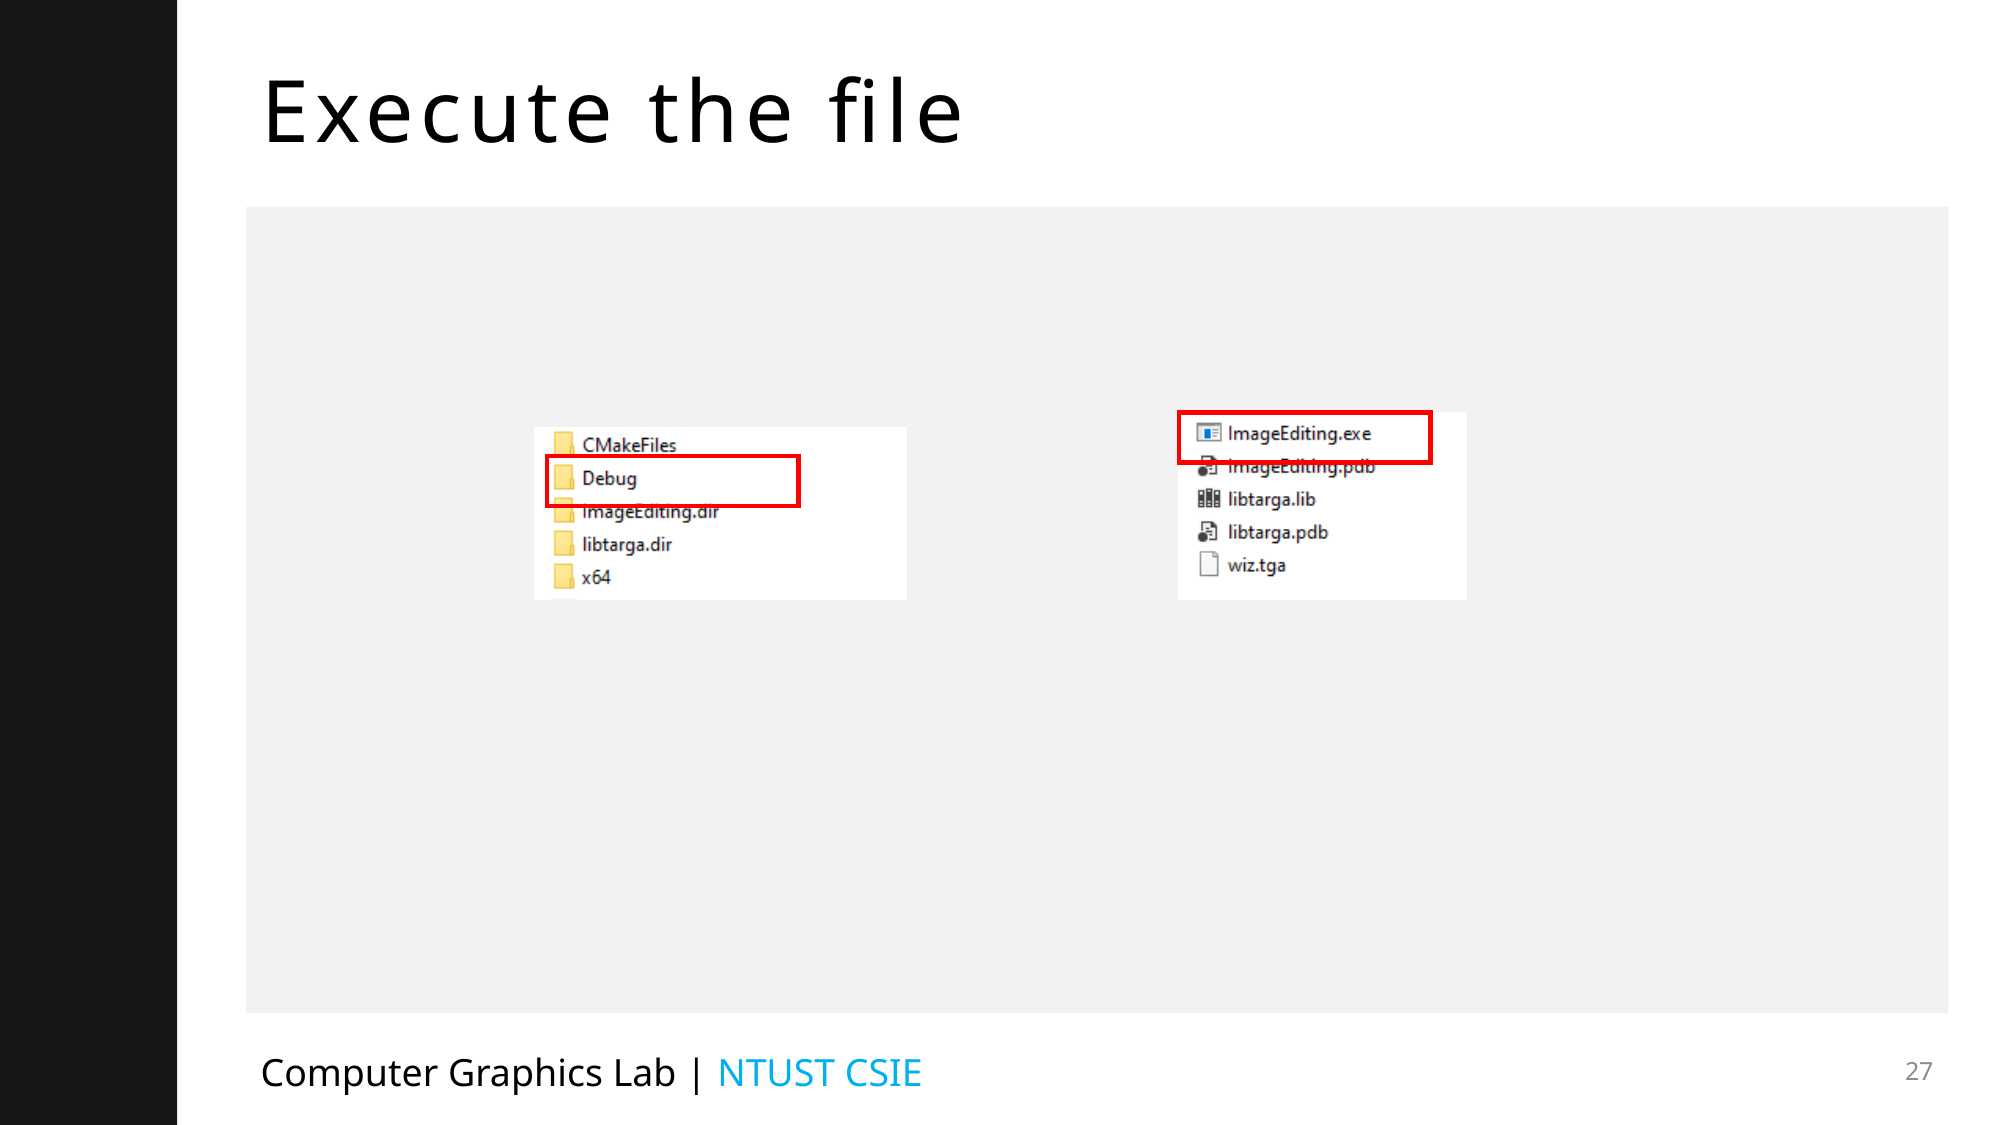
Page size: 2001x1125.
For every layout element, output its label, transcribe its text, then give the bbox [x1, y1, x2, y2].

picture [534, 427, 907, 600]
title Execute the file [246, 59, 1949, 169]
picture [1178, 412, 1467, 600]
